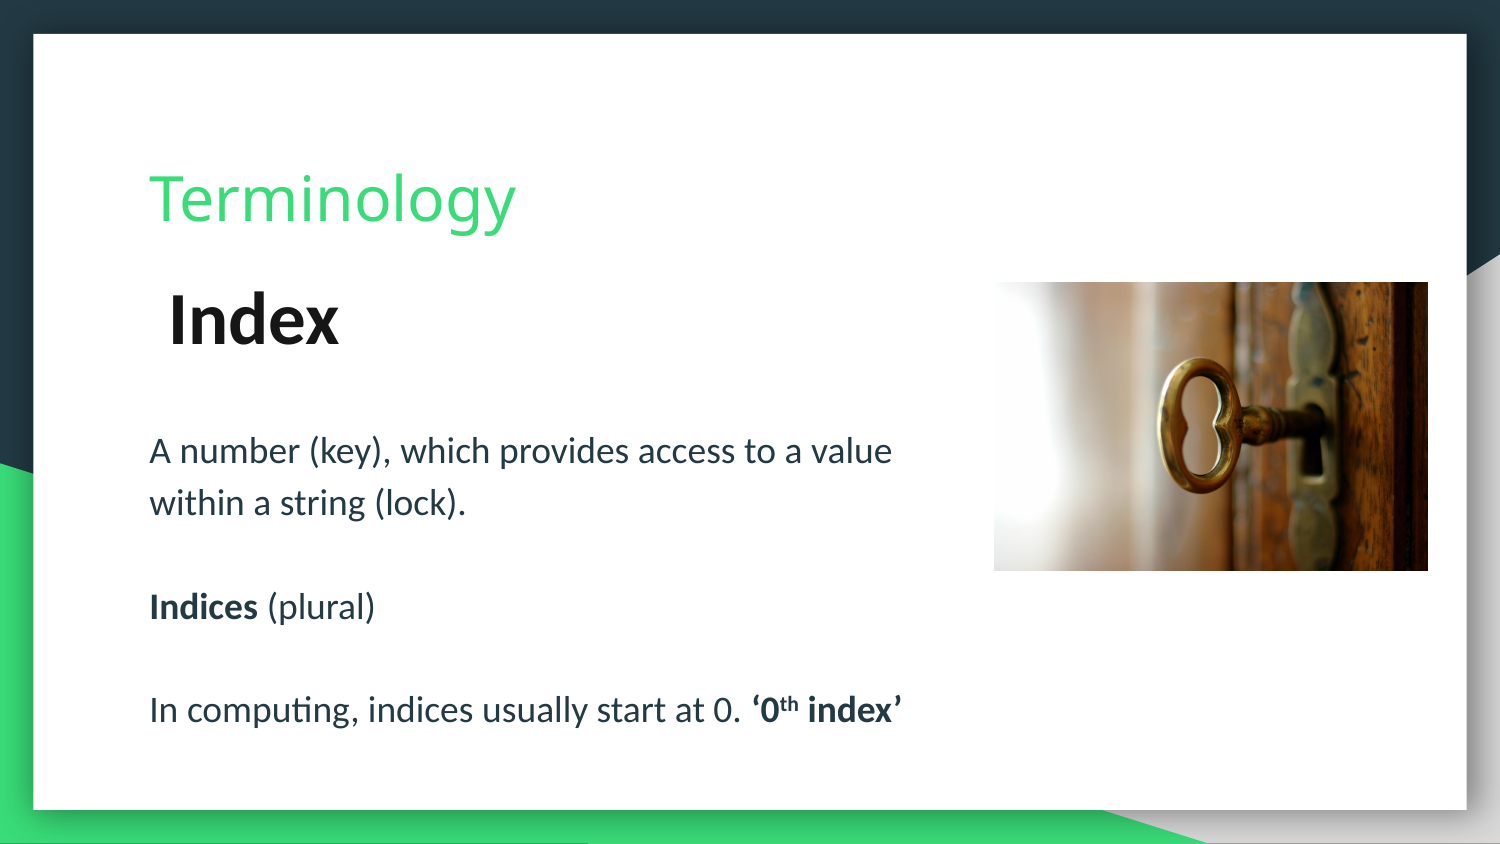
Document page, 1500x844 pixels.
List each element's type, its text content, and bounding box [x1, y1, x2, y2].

list A number (key), which provides access to a value within a string (lock). Indices (plural) In computing, indices usually start at 0. ‘0th index’ [134, 404, 946, 749]
picture [994, 281, 1428, 571]
title Terminology [134, 138, 1189, 255]
subtitle Index [134, 254, 1096, 405]
